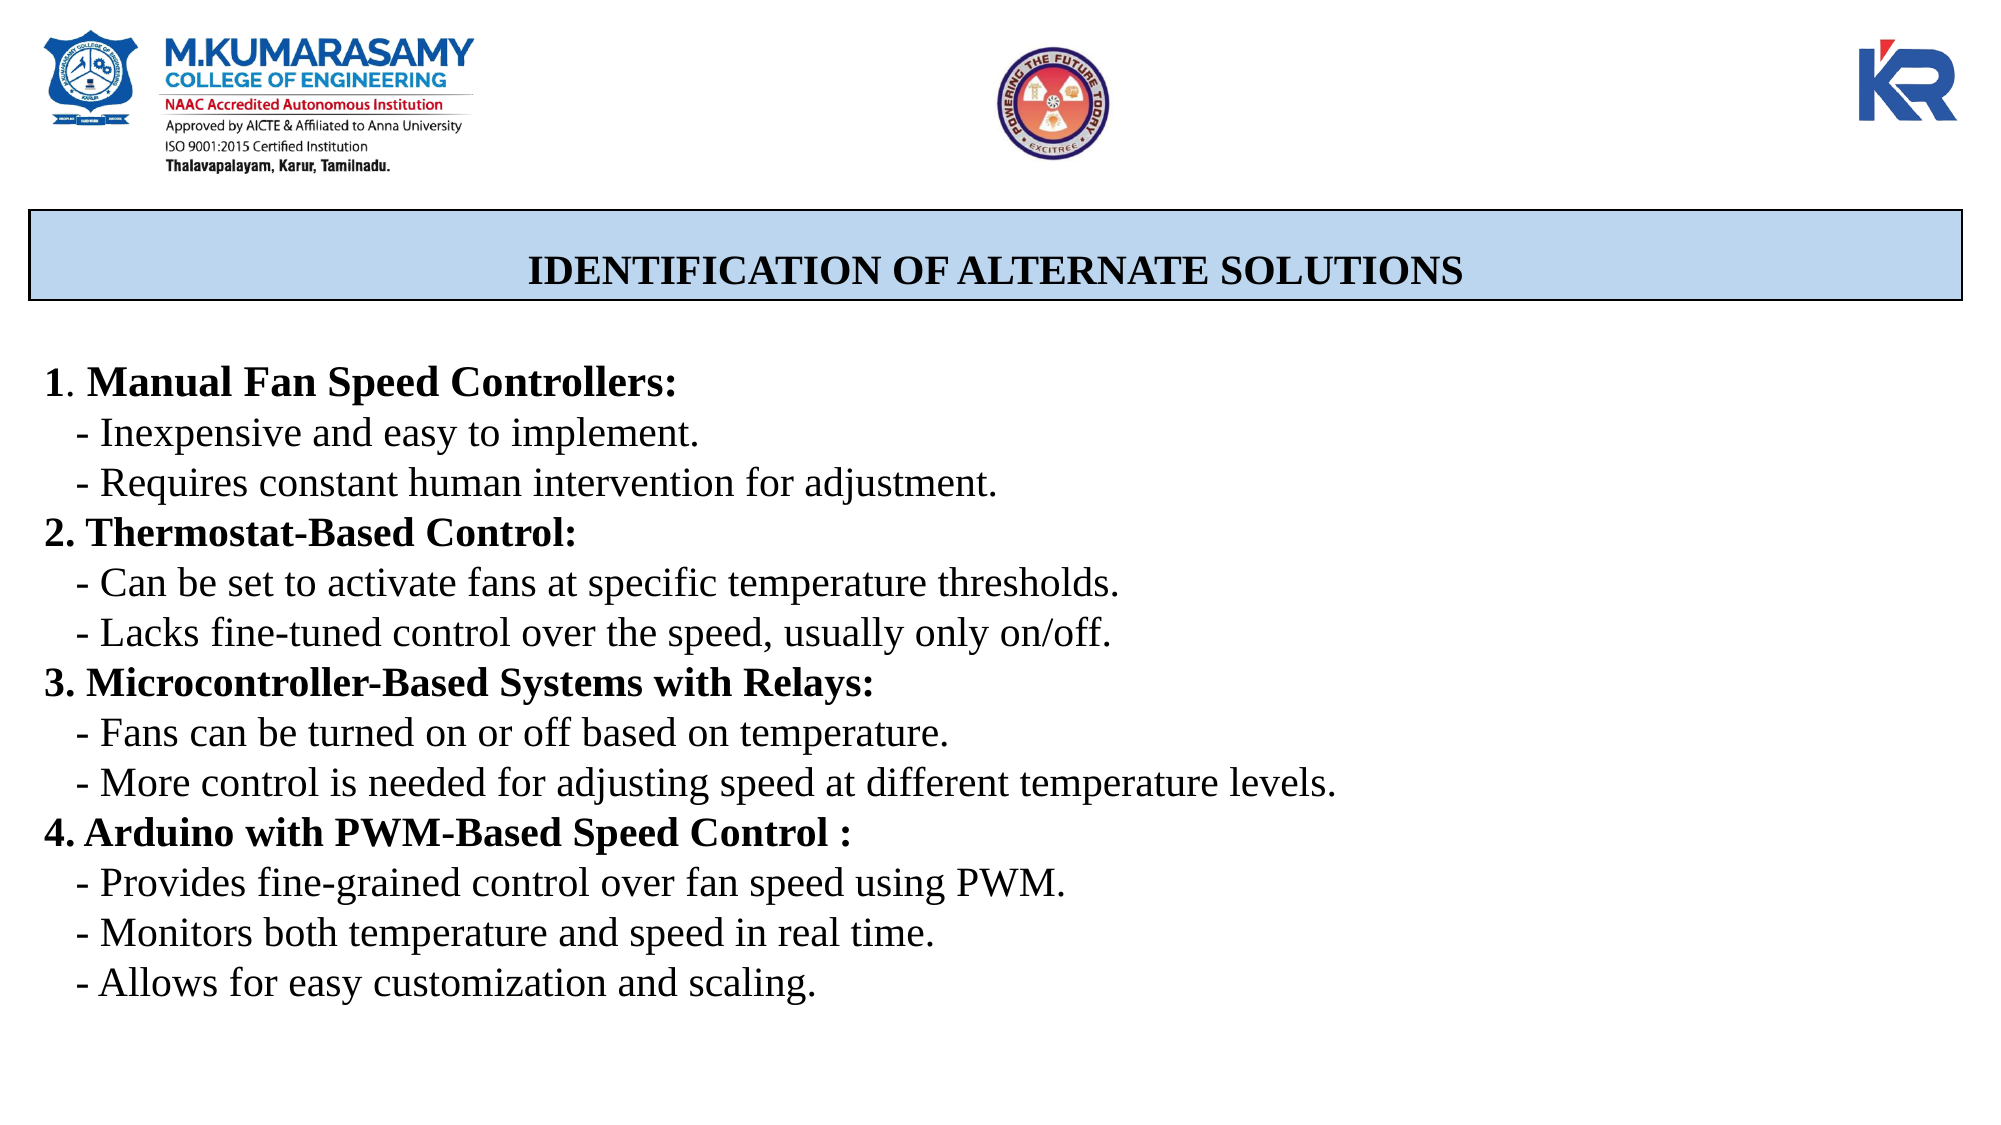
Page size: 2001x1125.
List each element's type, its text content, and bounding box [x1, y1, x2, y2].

picture [1850, 31, 1963, 136]
text_box IDENTIFICATION OF ALTERNATE SOLUTIONS [29, 210, 1963, 301]
picture [972, 43, 1134, 166]
picture [38, 28, 502, 187]
text_box 1. Manual Fan Speed Controllers: - Inexpensive and easy to implement. - Requires constant human intervention for adjustment. 2. Thermostat-Based Control: - Can be set to activate fans at specific temperature thresholds. - Lacks fine-tuned control over the speed, usually only on/off. 3. Microcontroller-Based Systems with Relays: - Fans can be turned on or off based on temperature. - More control is needed for adjusting speed at different temperature levels. 4. Arduino with PWM-Based Speed Control : - Provides fine-grained control over fan speed using PWM. - Monitors both temperature and speed in real time. - Allows for easy customization and scaling. [29, 337, 1963, 1092]
